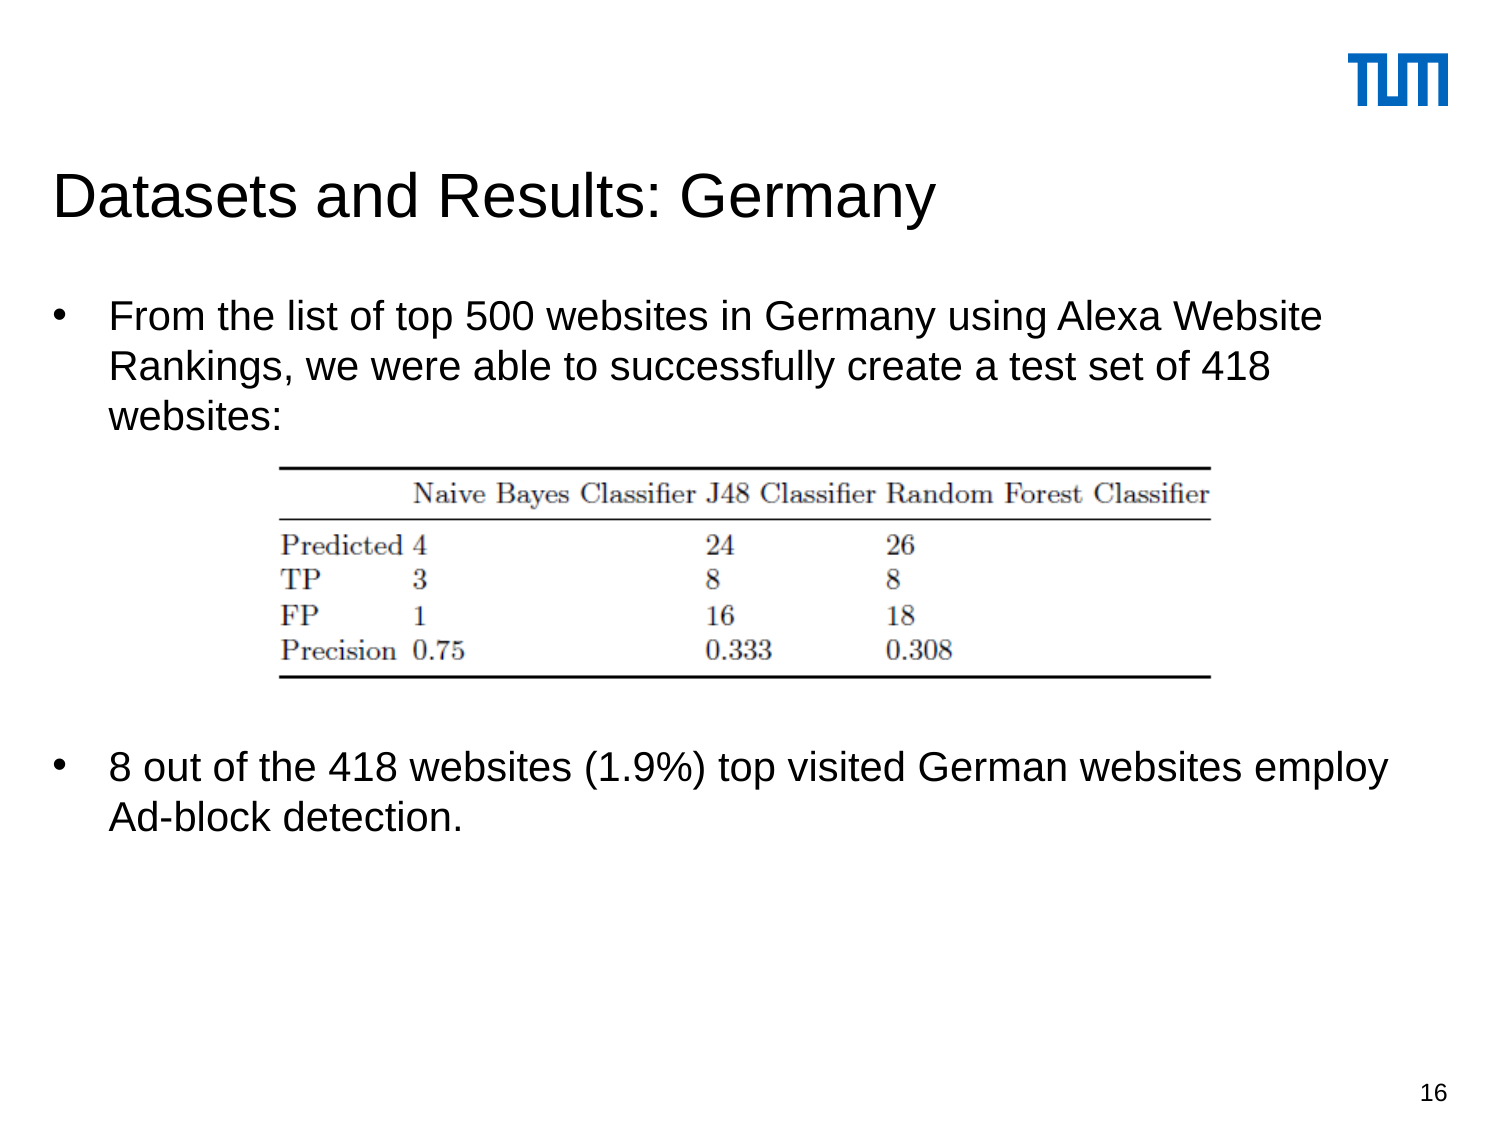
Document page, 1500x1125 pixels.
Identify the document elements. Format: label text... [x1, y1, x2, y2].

title Datasets and Results: Germany [52, 162, 1449, 231]
picture [270, 452, 1231, 693]
list From the list of top 500 websites in Germany using Alexa Website Rankings, we were able to successfully create a test set of 418 websites: 8 out of the 418 websites (1.9%) top visited German websites employ Ad-block detection. [52, 288, 1449, 1018]
slide_number 16 [1111, 1061, 1448, 1122]
